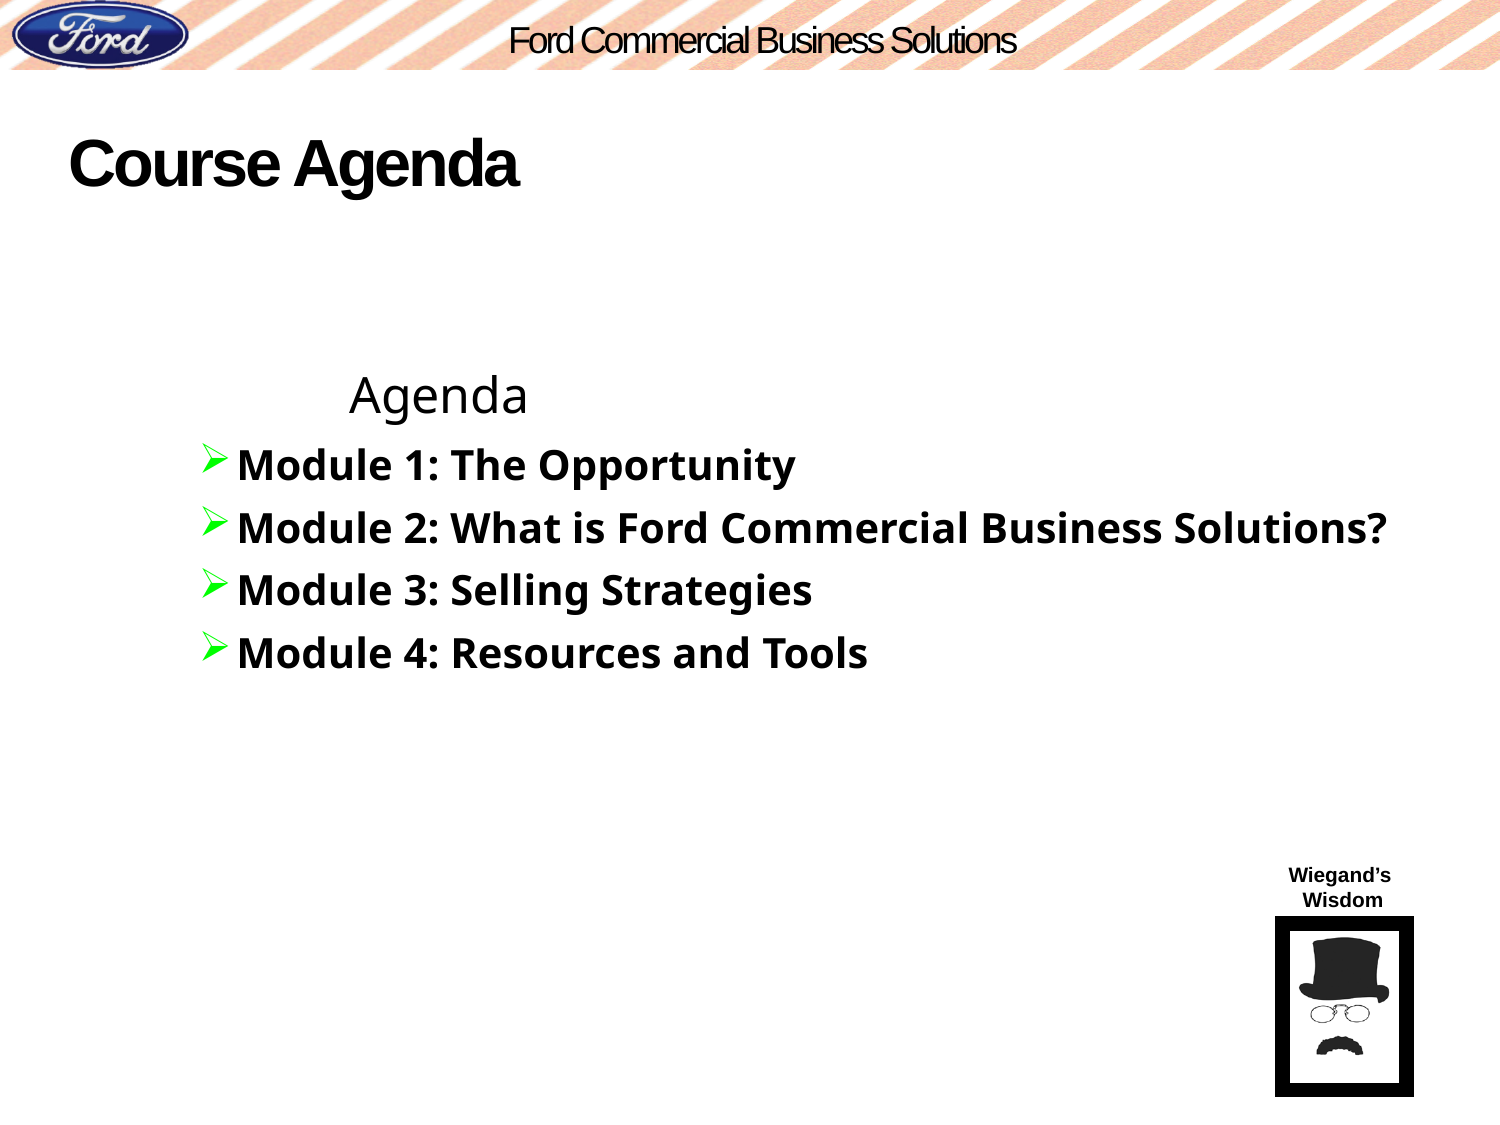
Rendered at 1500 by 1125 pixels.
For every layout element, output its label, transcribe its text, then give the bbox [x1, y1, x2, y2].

list Module 1: The Opportunity Module 2: What is Ford Commercial Business Solutions? Module 3: Selling Strategies Module 4: Resources and Tools [183, 431, 1500, 834]
list Michelle assembles the Customer Sales Presentation Kit in the Commercial Vehicle Presentation folder and adds a QFC credit application, relevant presentation materials and brochures, and the completed worksheets from the Commercial Cost-Per-Mile Value Builder Quick Quote Tool . [688, 0, 772, 70]
text_box Agenda [182, 354, 697, 433]
title Course Agenda [53, 127, 1447, 198]
picture [9, 0, 190, 70]
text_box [1270, 854, 1416, 1083]
